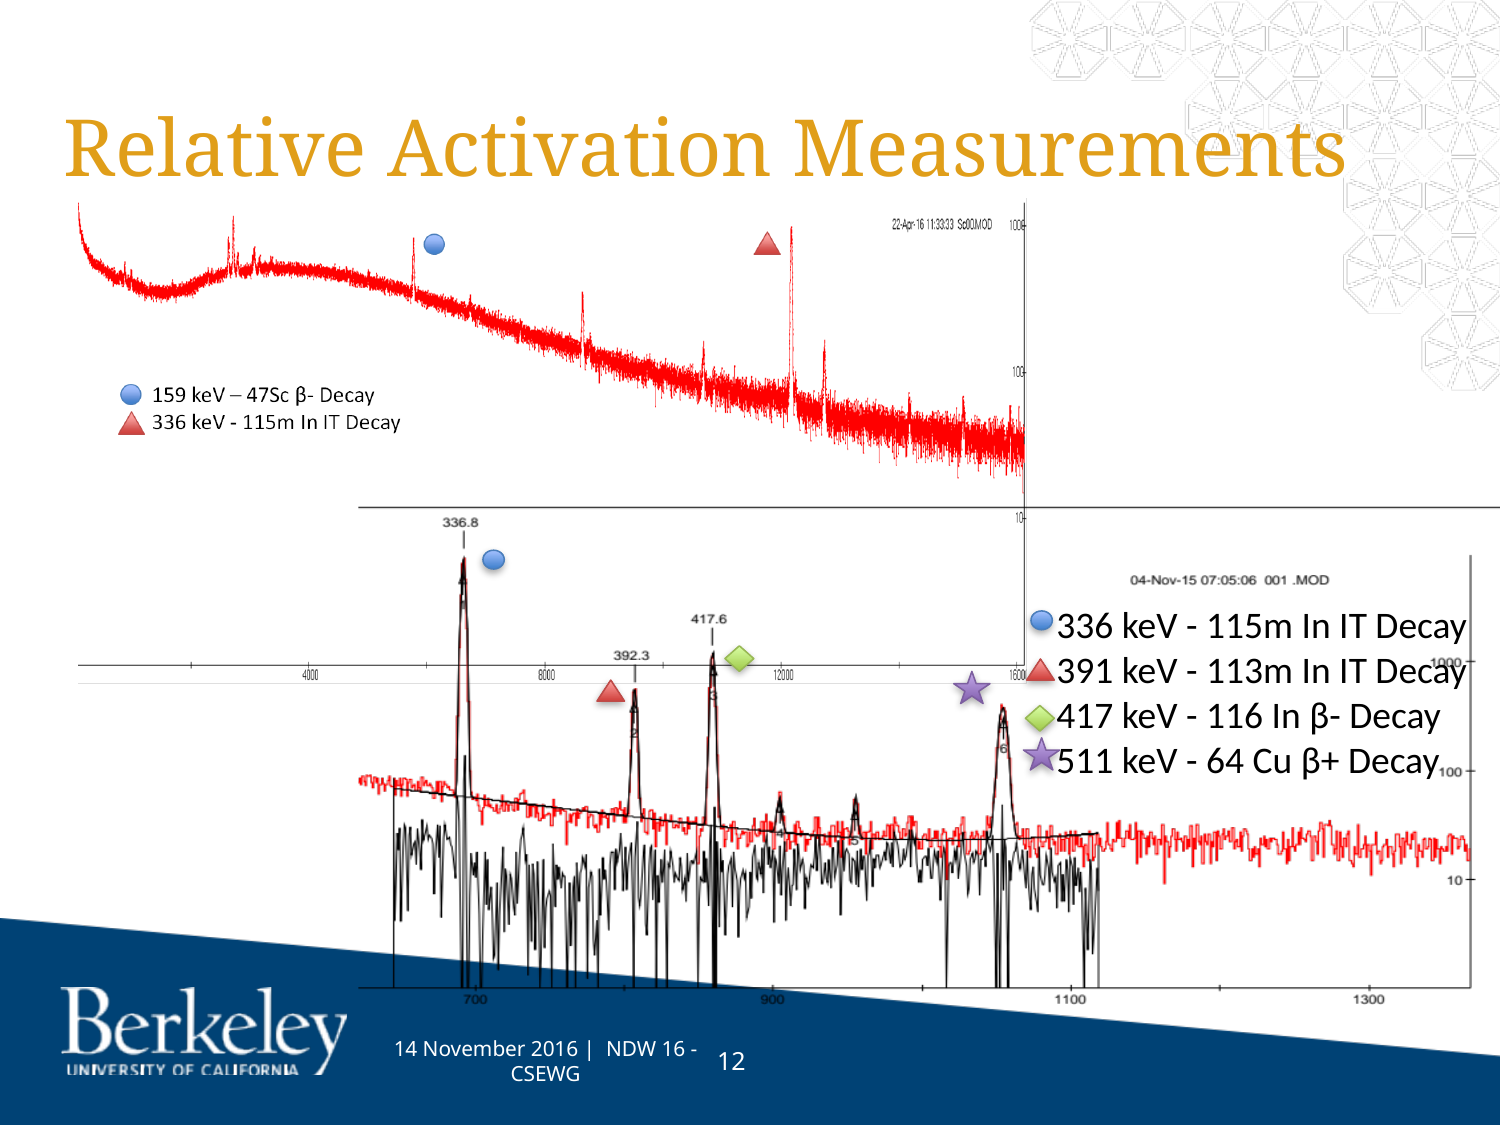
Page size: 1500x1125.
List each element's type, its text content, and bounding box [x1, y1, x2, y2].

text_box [358, 503, 1500, 1020]
text_box Relative Activation Measurements [48, 51, 1450, 239]
picture [77, 197, 1027, 685]
